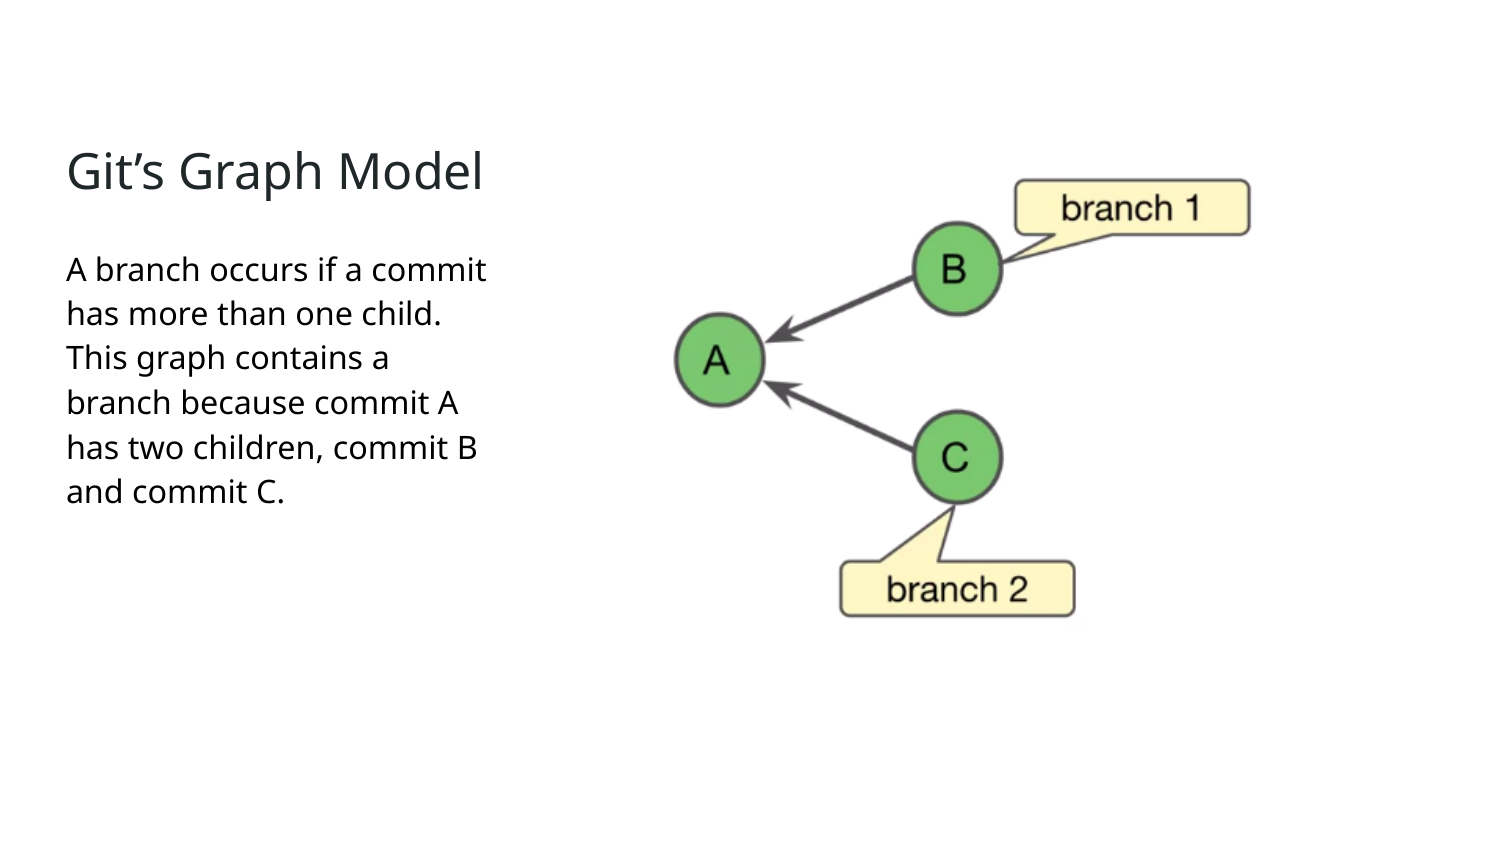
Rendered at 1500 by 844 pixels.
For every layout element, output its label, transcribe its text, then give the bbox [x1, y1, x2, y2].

picture [566, 136, 1356, 669]
list A branch occurs if a commit has more than one child. This graph contains a branch because commit A has two children, commit B and commit C. [51, 227, 512, 750]
title Git’s Graph Model [51, 91, 512, 216]
